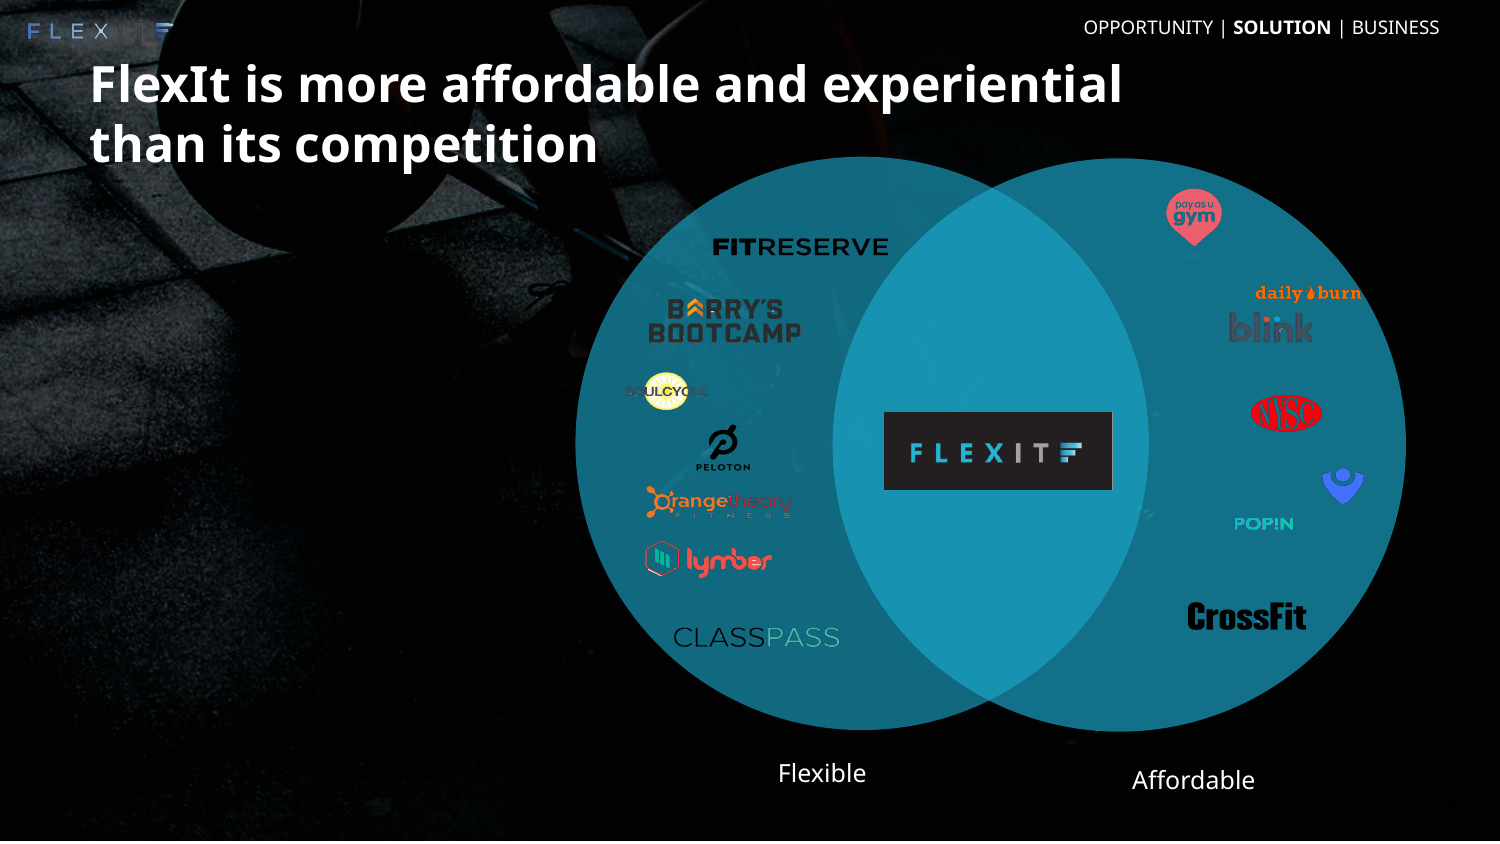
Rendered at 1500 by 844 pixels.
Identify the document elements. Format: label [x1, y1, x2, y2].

picture [884, 411, 1113, 490]
text_box [443, 154, 1500, 732]
picture [0, 0, 1500, 842]
